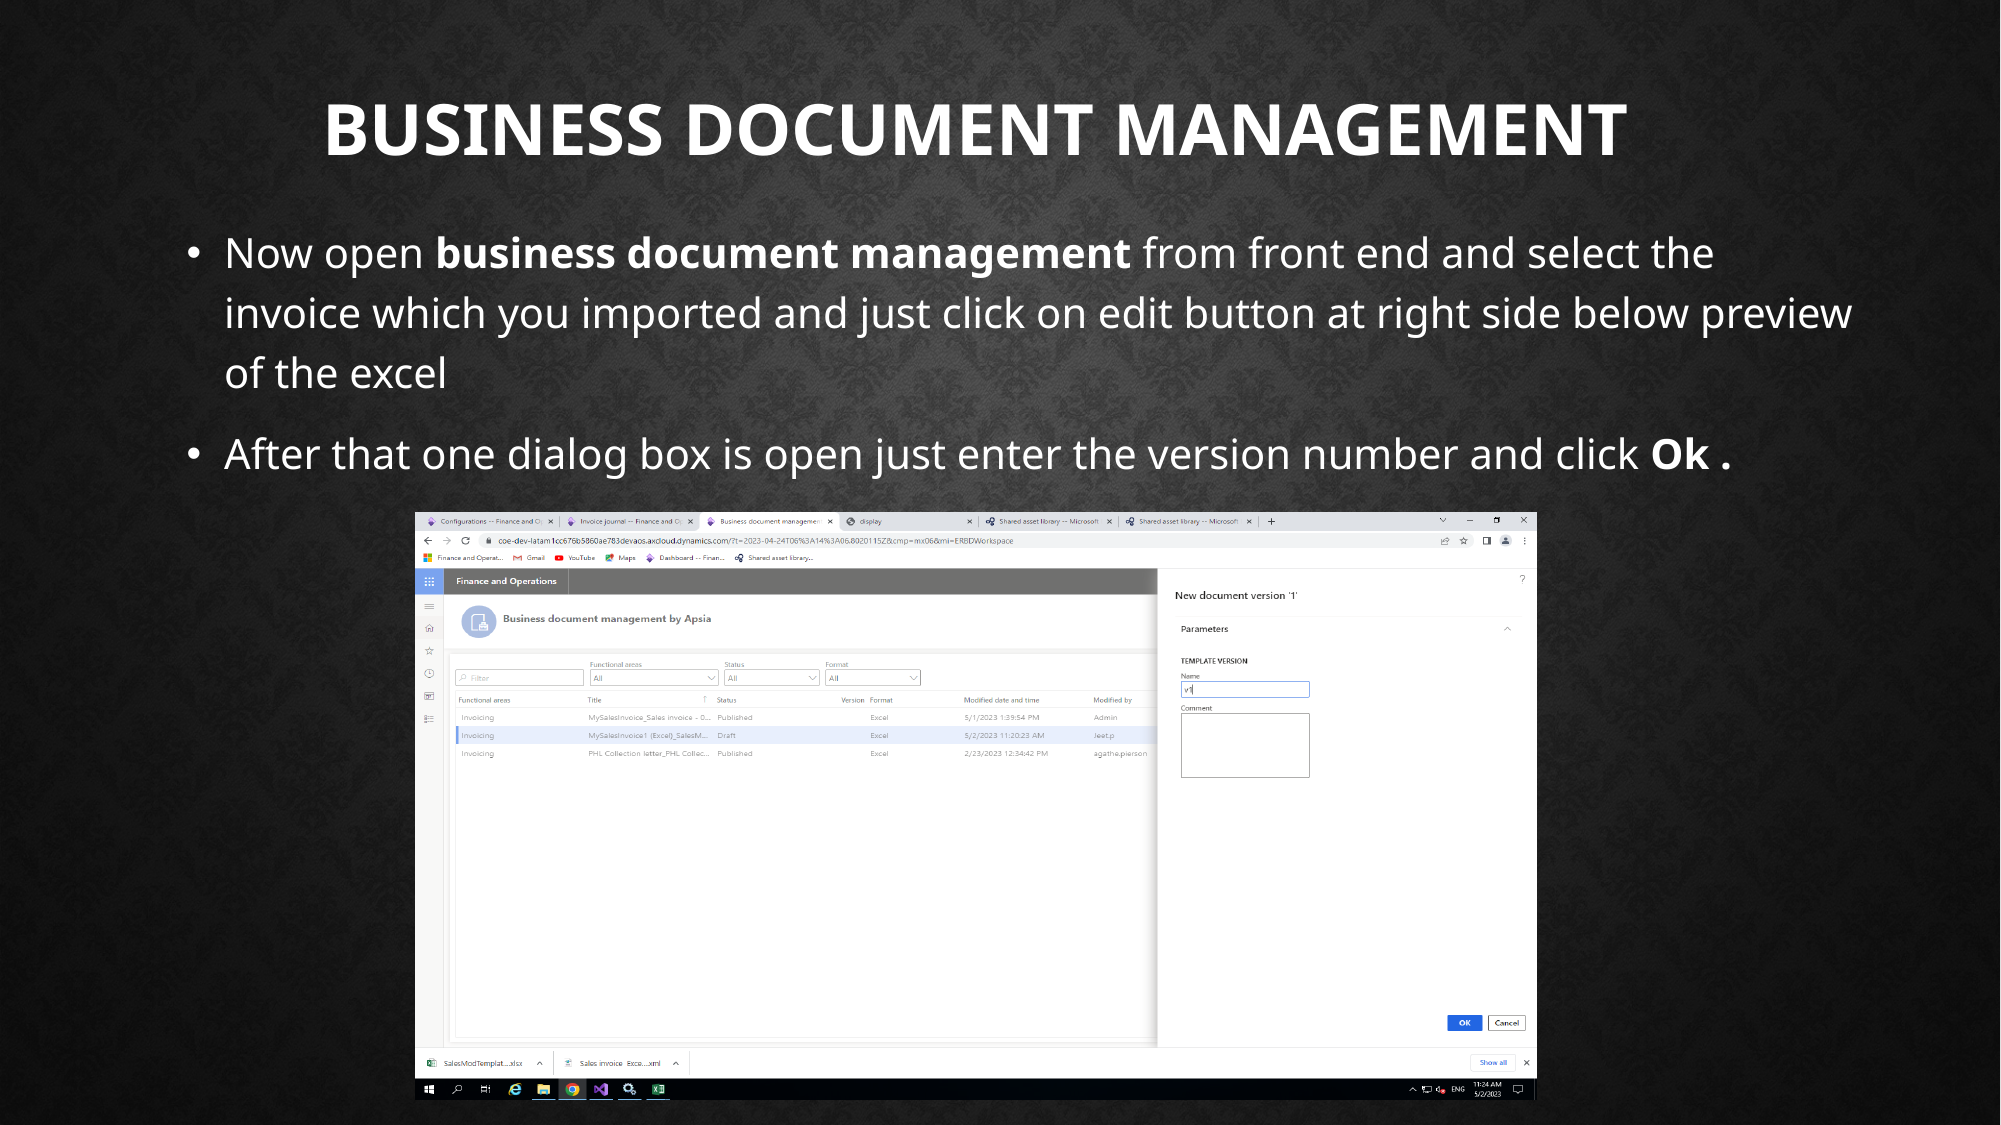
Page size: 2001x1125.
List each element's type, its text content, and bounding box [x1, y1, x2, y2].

list Now open business document management from front end and select the invoice which you imported and just click on edit button at right side below preview of the excel After that one dialog box is open just enter the version number and click Ok . [171, 209, 1871, 816]
title Business Document Management [126, 23, 1826, 242]
picture [414, 512, 1537, 1100]
